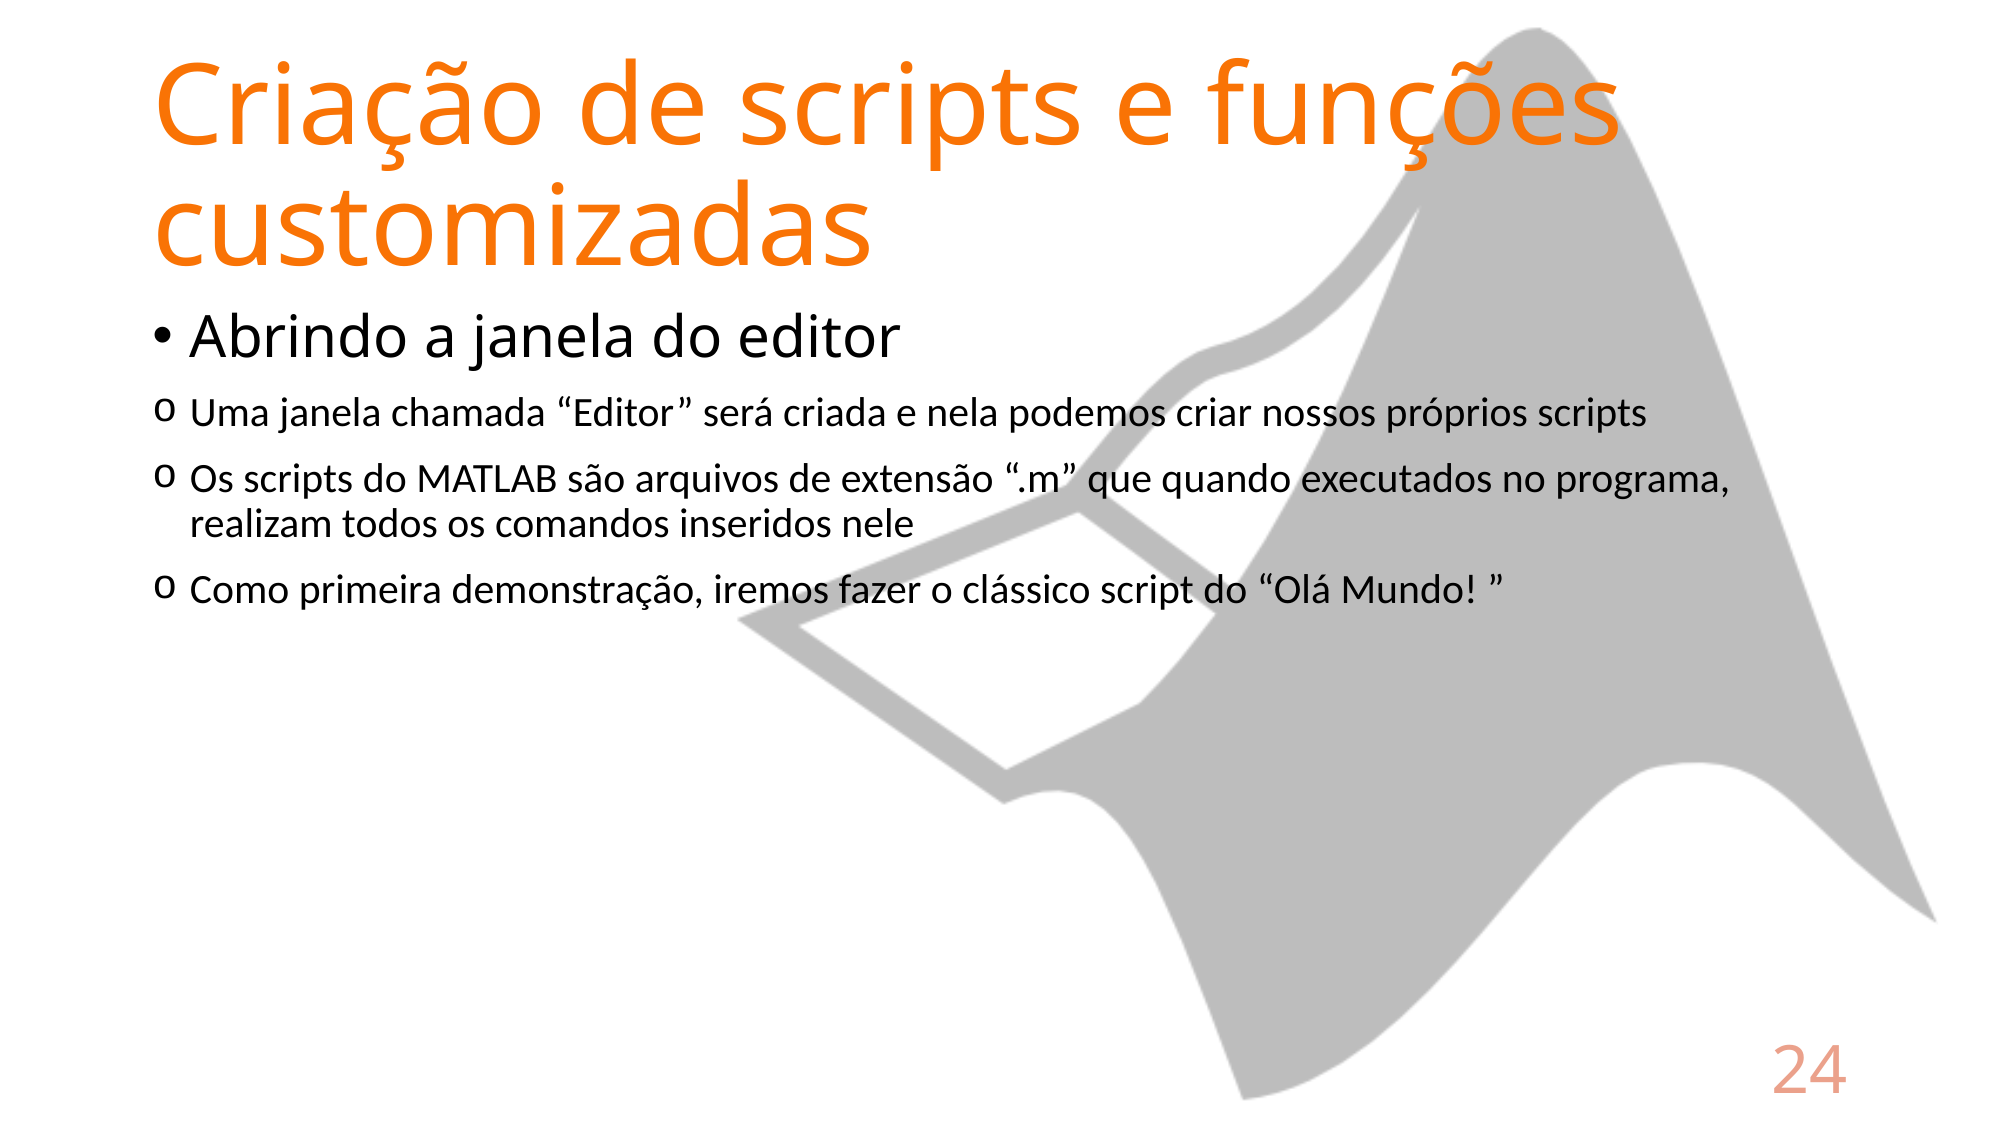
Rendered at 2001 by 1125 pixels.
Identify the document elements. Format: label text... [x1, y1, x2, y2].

list Abrindo a janela do editor Uma janela chamada “Editor” será criada e nela podemos criar nossos próprios scripts Os scripts do MATLAB são arquivos de extensão “.m” que quando executados no programa, realizam todos os comandos inseridos nele Como primeira demonstração, iremos fazer o clássico script do “Olá Mundo! ” [137, 299, 1863, 585]
title Criação de scripts e funções customizadas [137, 59, 1863, 278]
slide_number 24 [1412, 1042, 1863, 1103]
